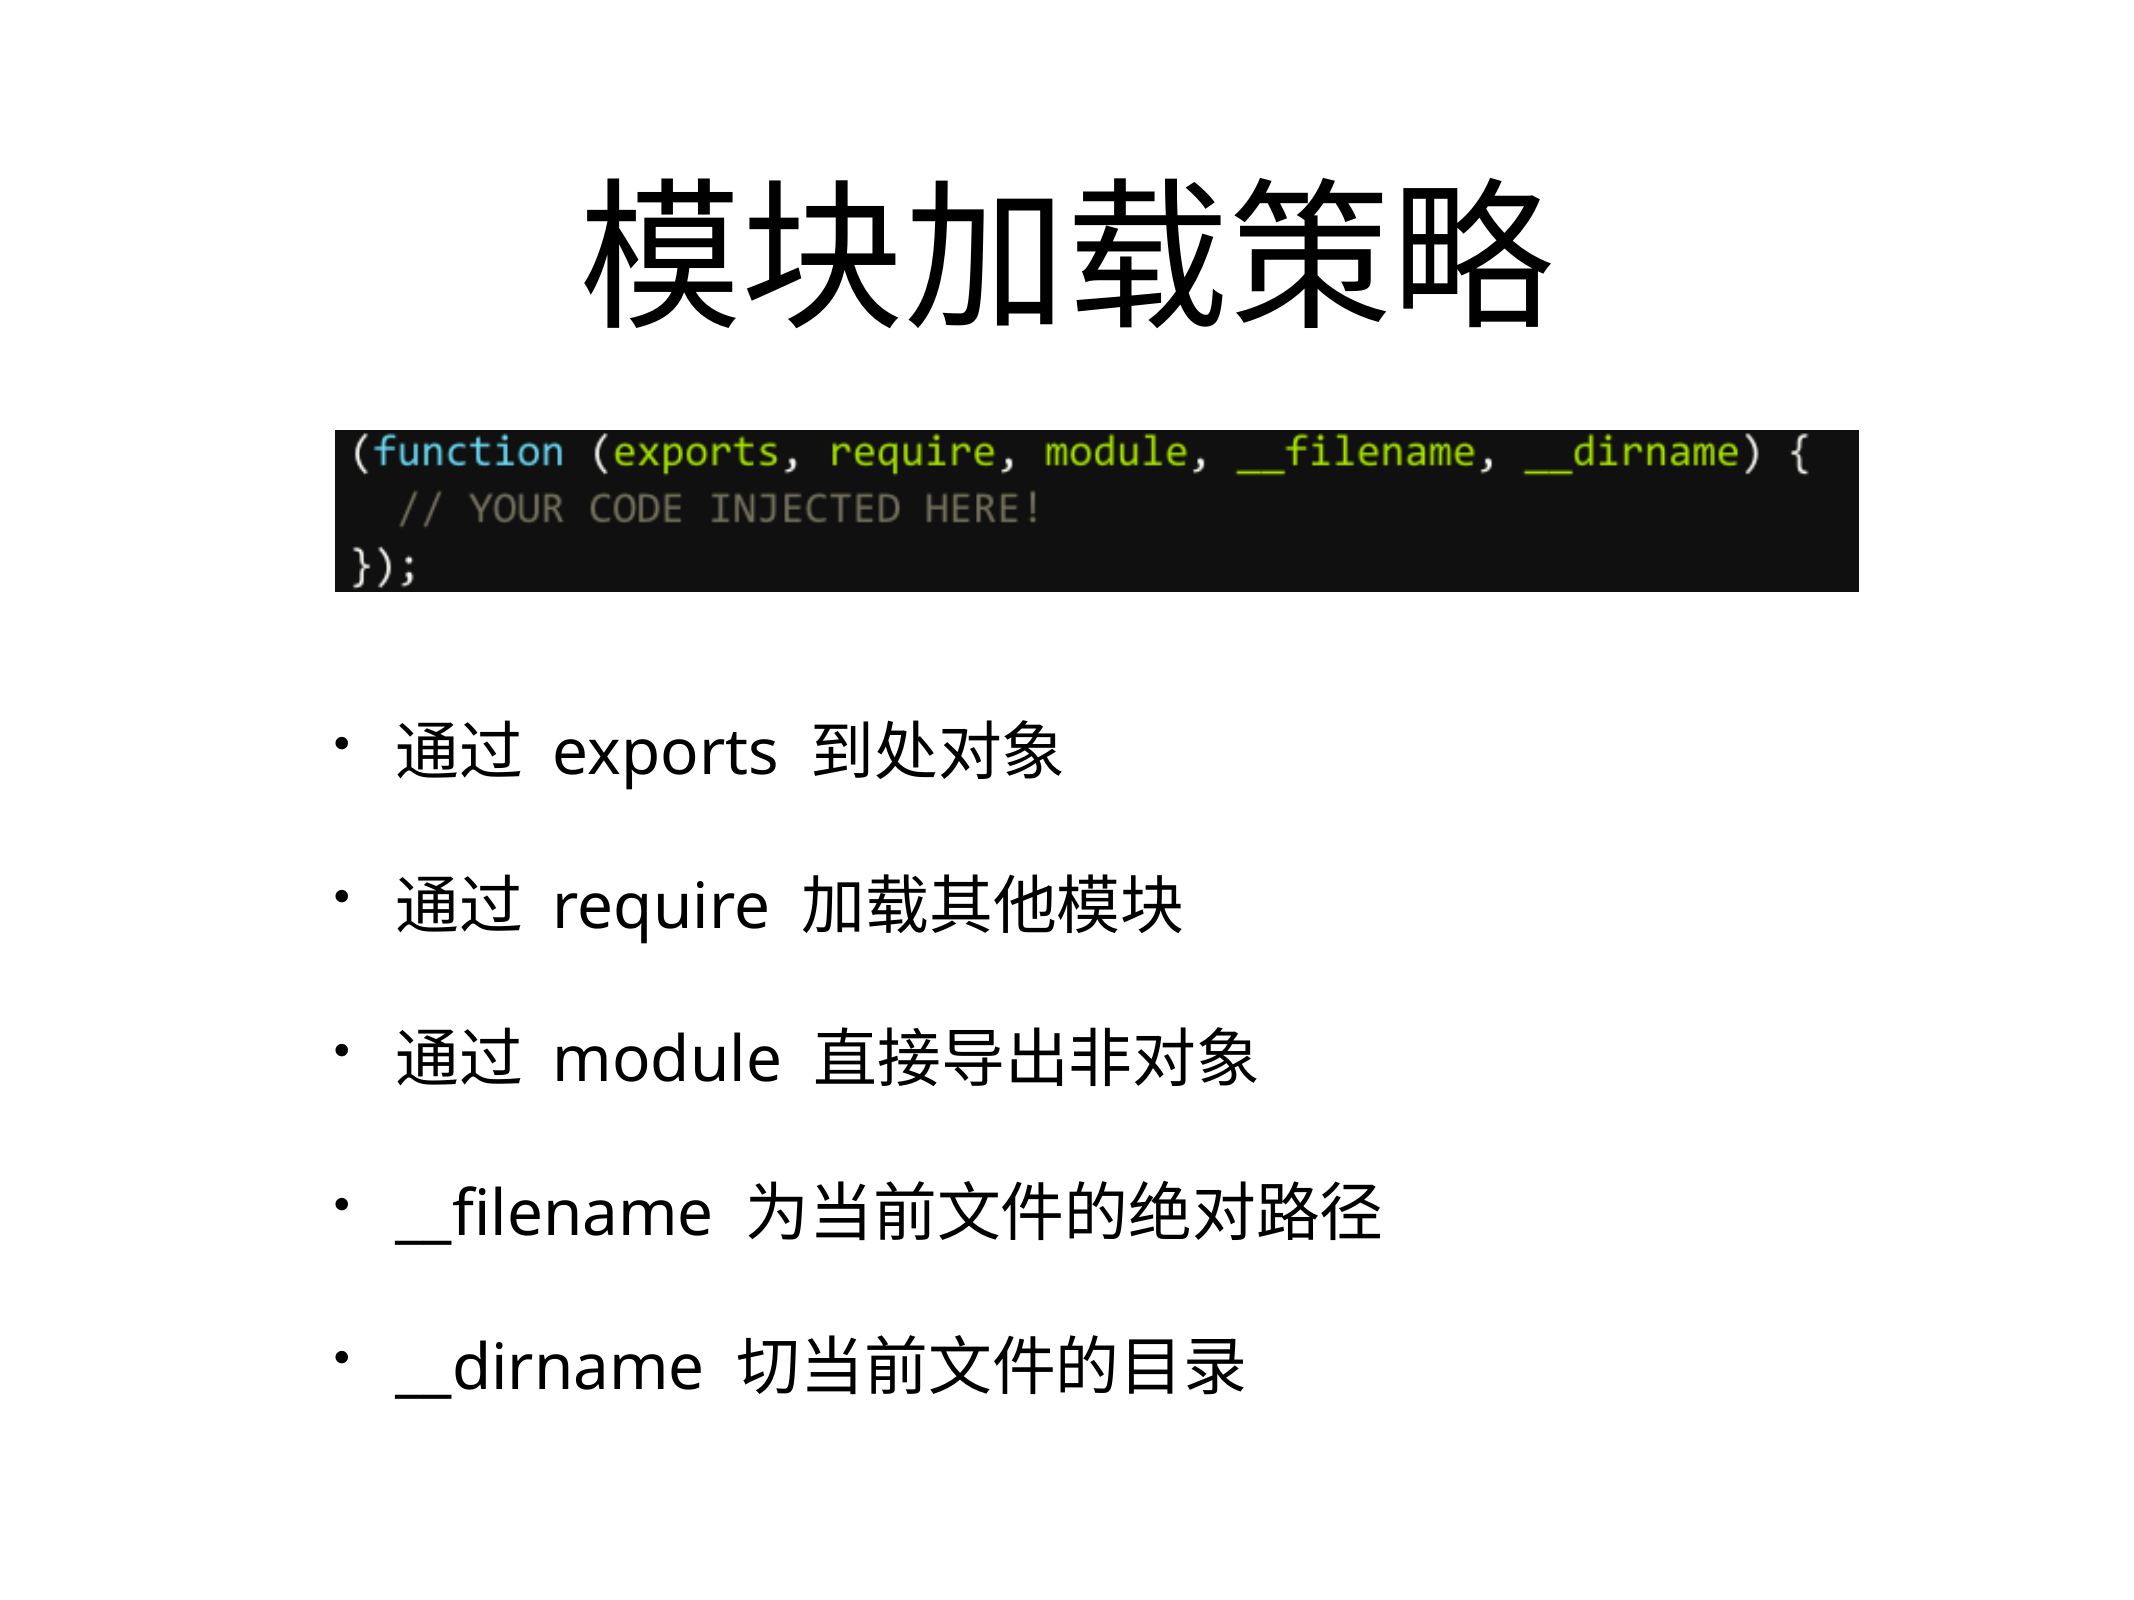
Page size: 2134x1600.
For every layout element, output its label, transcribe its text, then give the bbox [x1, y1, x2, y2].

list 通过 exports 到处对象 通过 require 加载其他模块 通过 module 直接导出非对象 __filename 为当前文件的绝对路径 __dirname 切当前文件的目录 [327, 669, 1694, 1444]
picture [335, 430, 1859, 592]
title 模块加载策略 [383, 117, 1750, 383]
